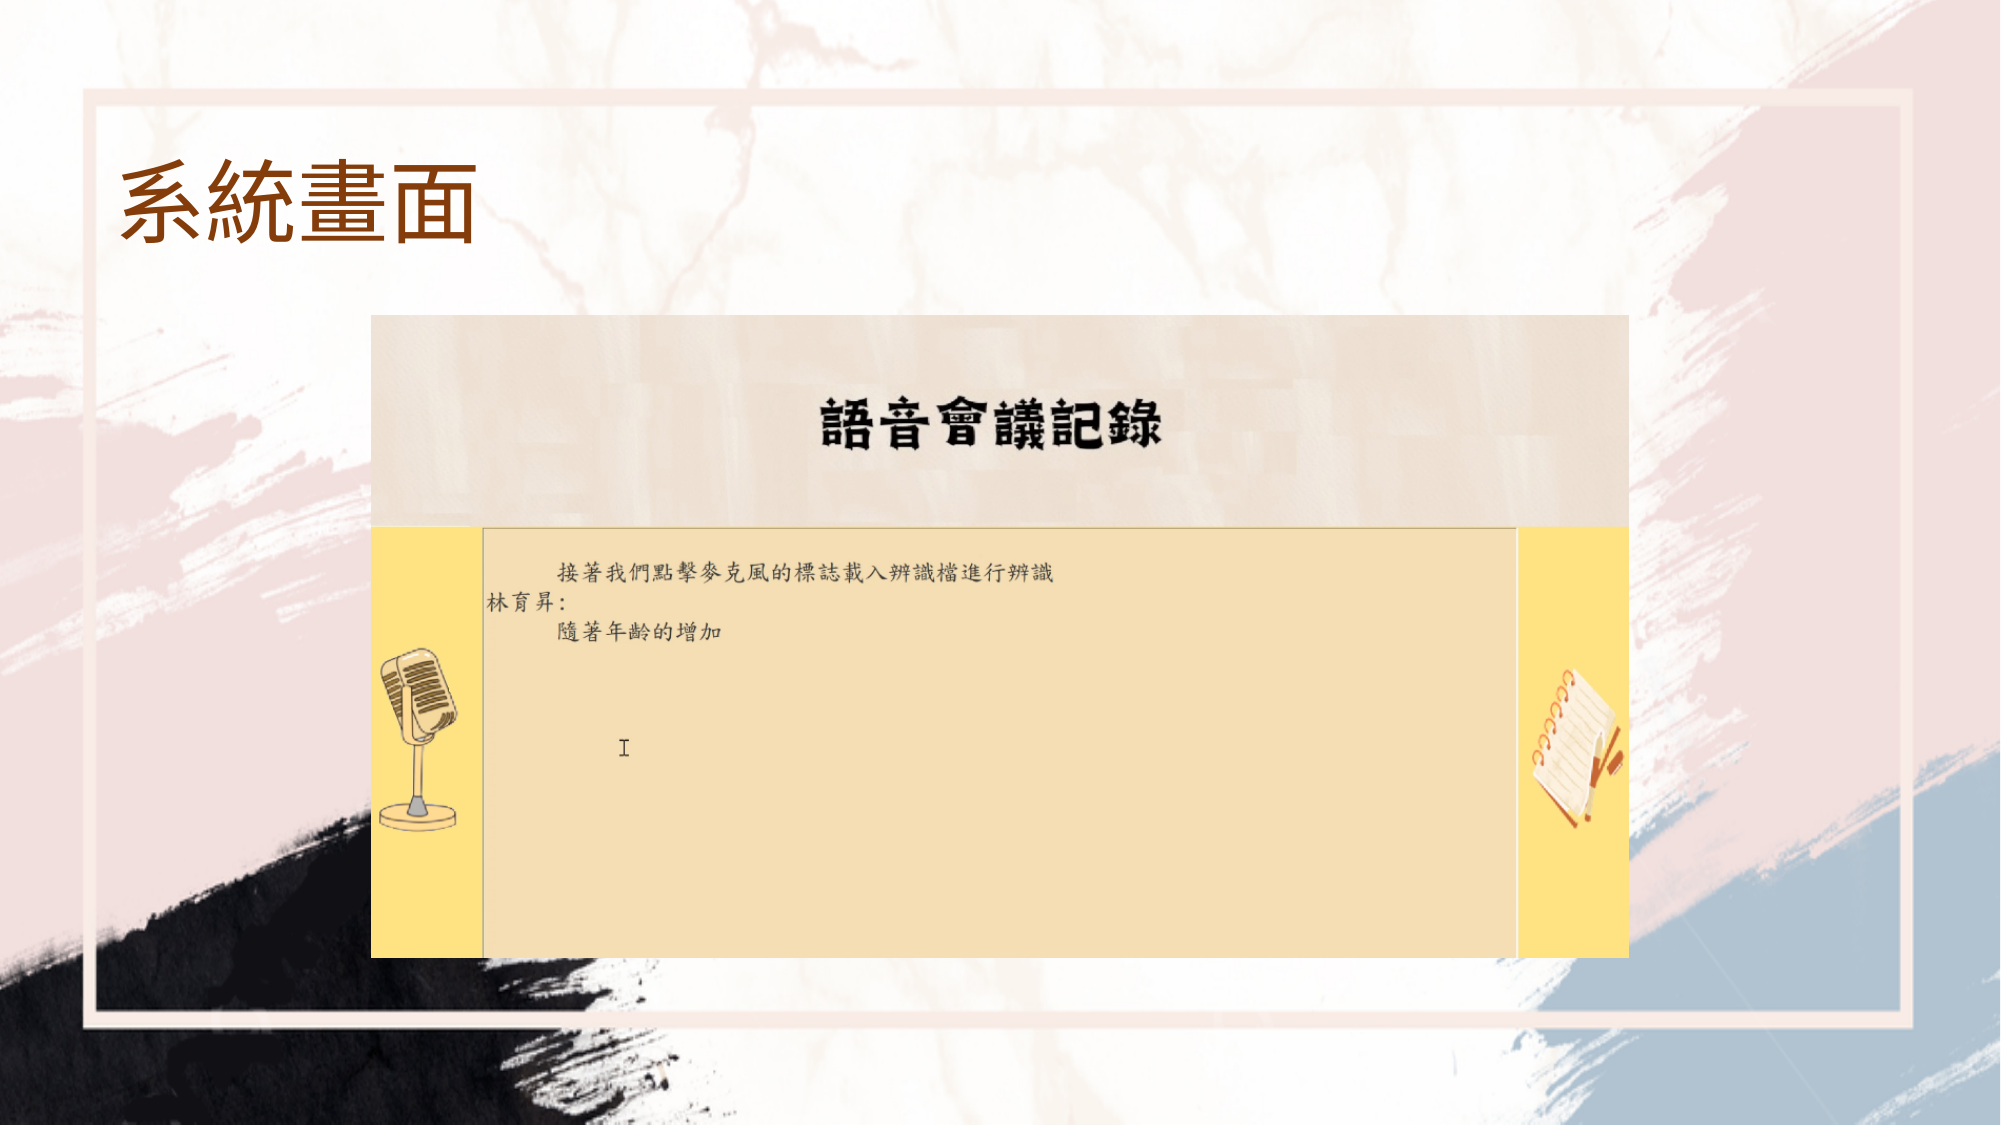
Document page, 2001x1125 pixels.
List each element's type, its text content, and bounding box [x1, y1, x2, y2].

picture [0, 0, 2001, 1125]
text_box 系統畫面 [99, 98, 1825, 316]
